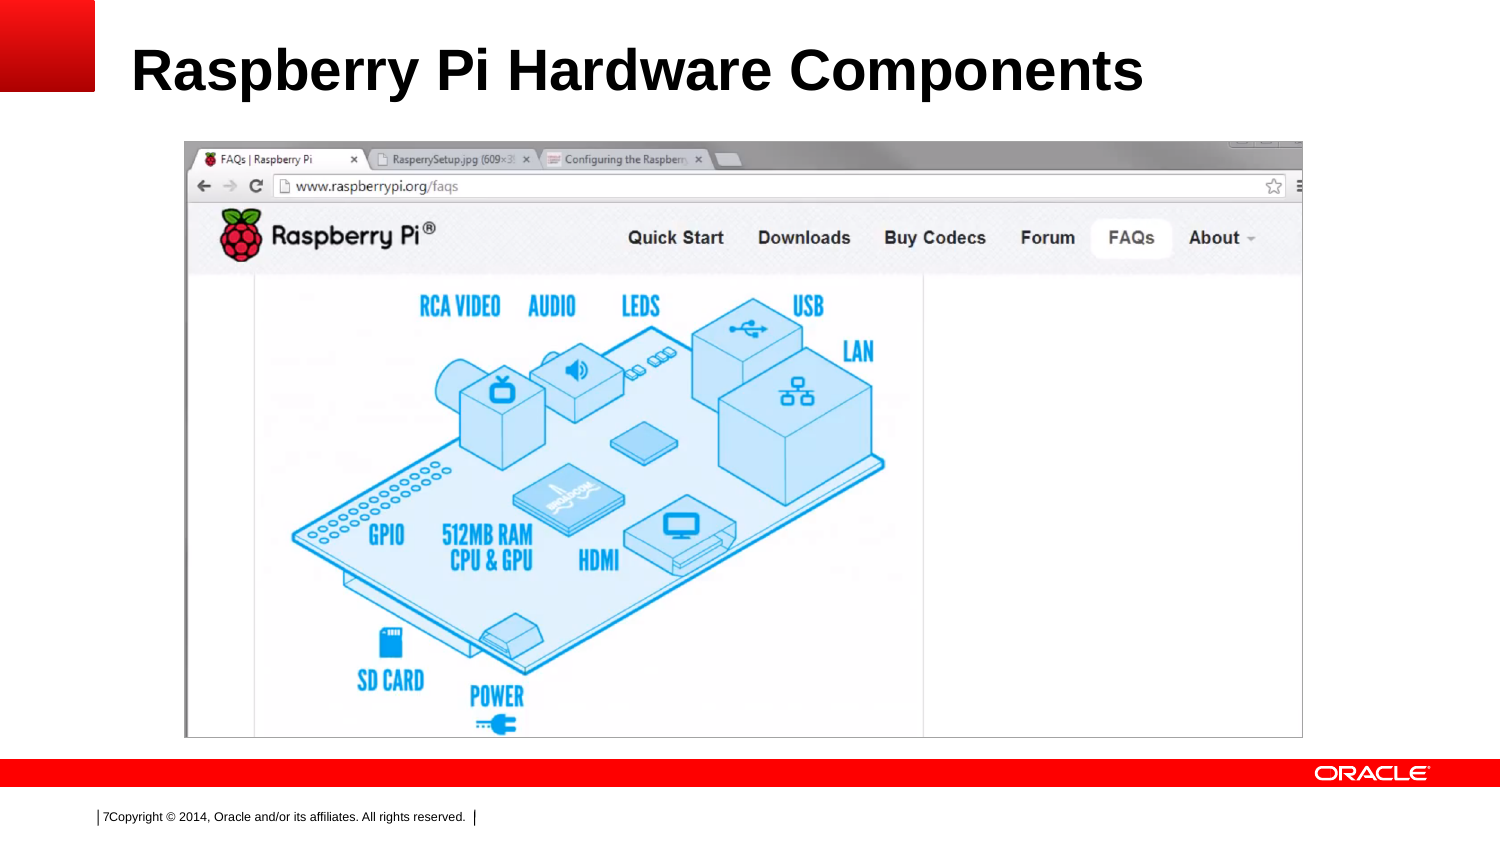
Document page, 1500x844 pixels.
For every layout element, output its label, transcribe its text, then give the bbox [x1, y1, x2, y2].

title Raspberry Pi Hardware Components [131, 40, 1482, 107]
picture [184, 141, 1303, 738]
picture [0, 759, 1500, 787]
